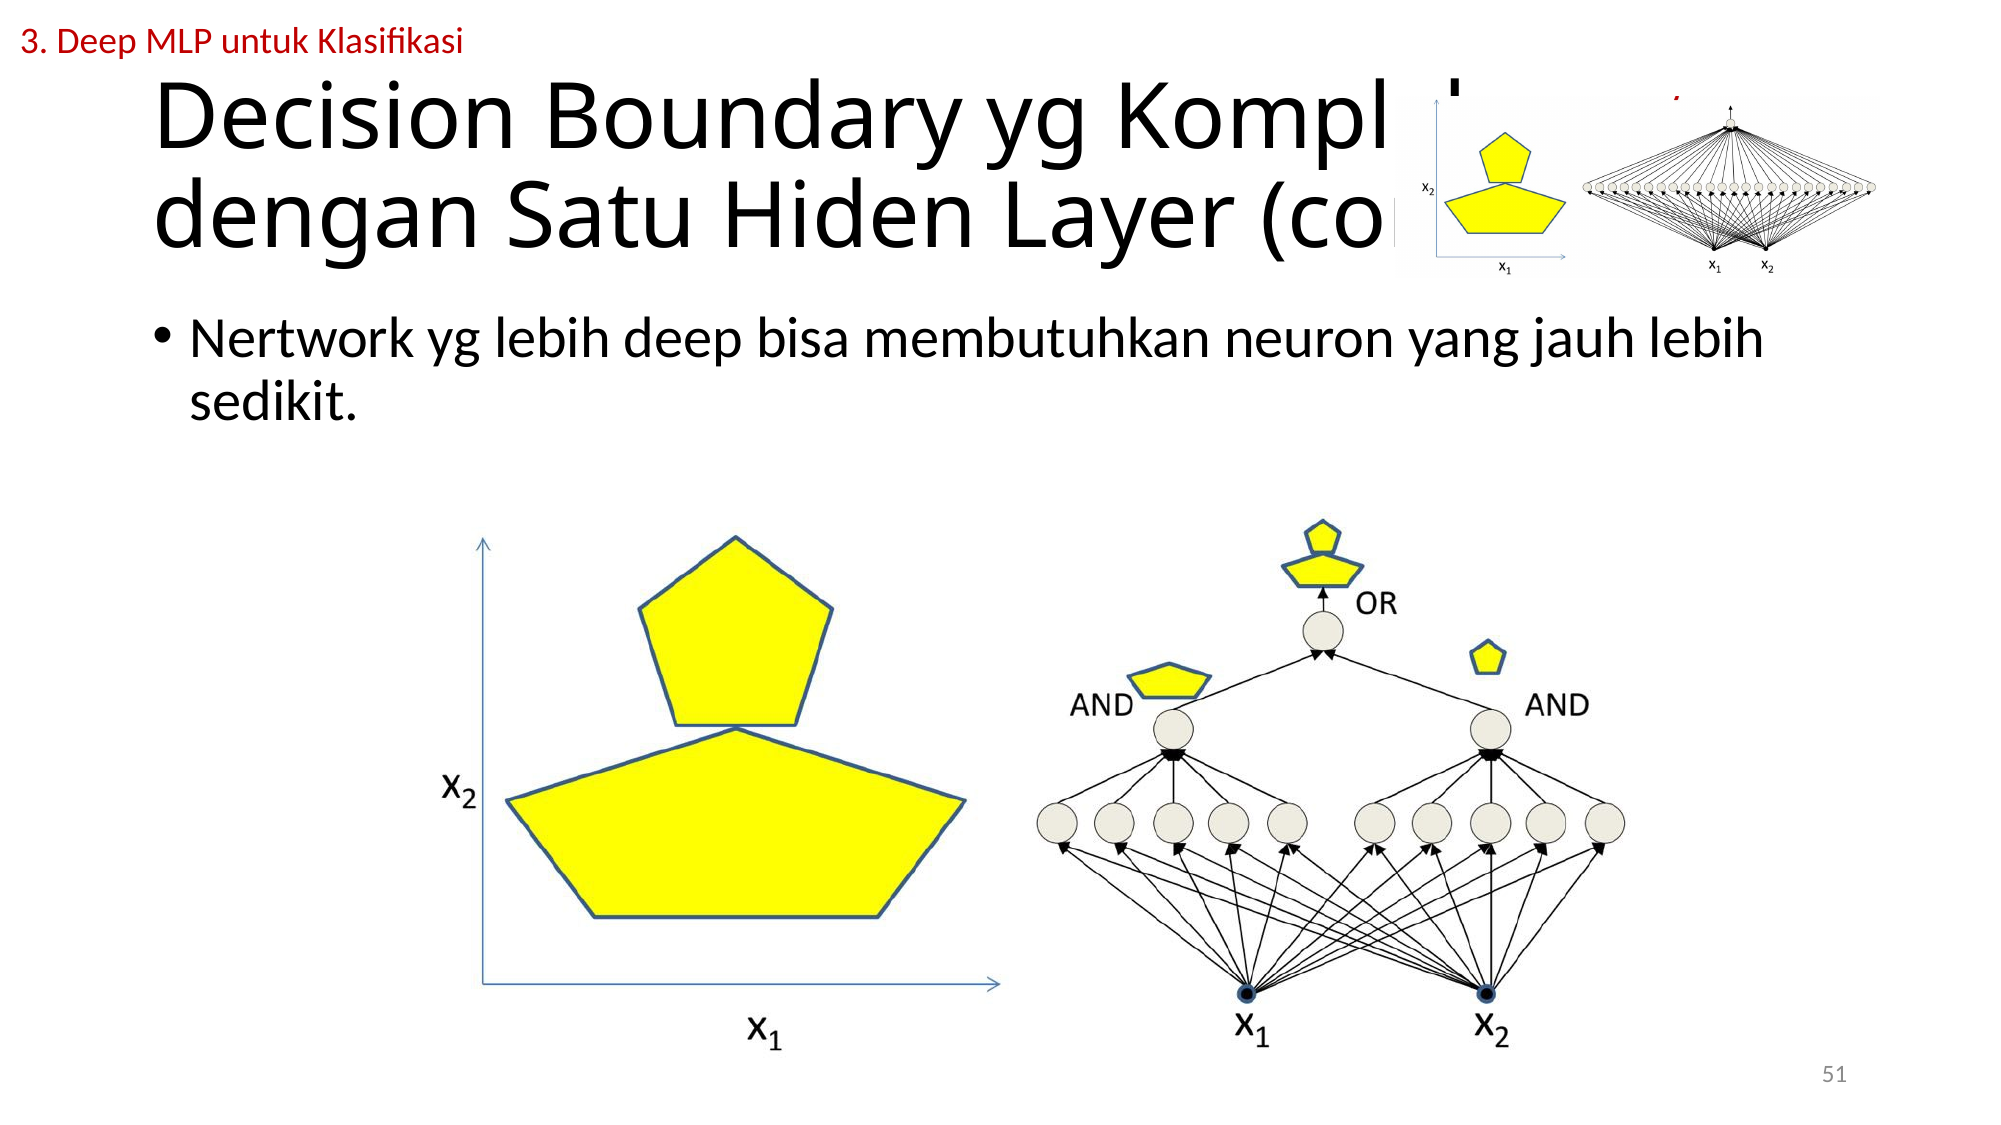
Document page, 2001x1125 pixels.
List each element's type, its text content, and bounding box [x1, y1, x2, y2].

text_box 3. Deep MLP untuk Klasifikasi [5, 9, 980, 69]
picture [408, 450, 1638, 1073]
title Decision Boundary yg Kompleks dengan Satu Hiden Layer (cont) [137, 59, 1863, 278]
slide_number 51 [1412, 1042, 1863, 1103]
picture [1395, 96, 1880, 278]
list Nertwork yg lebih deep bisa membutuhkan neuron yang jauh lebih sedikit. [137, 299, 1863, 1014]
